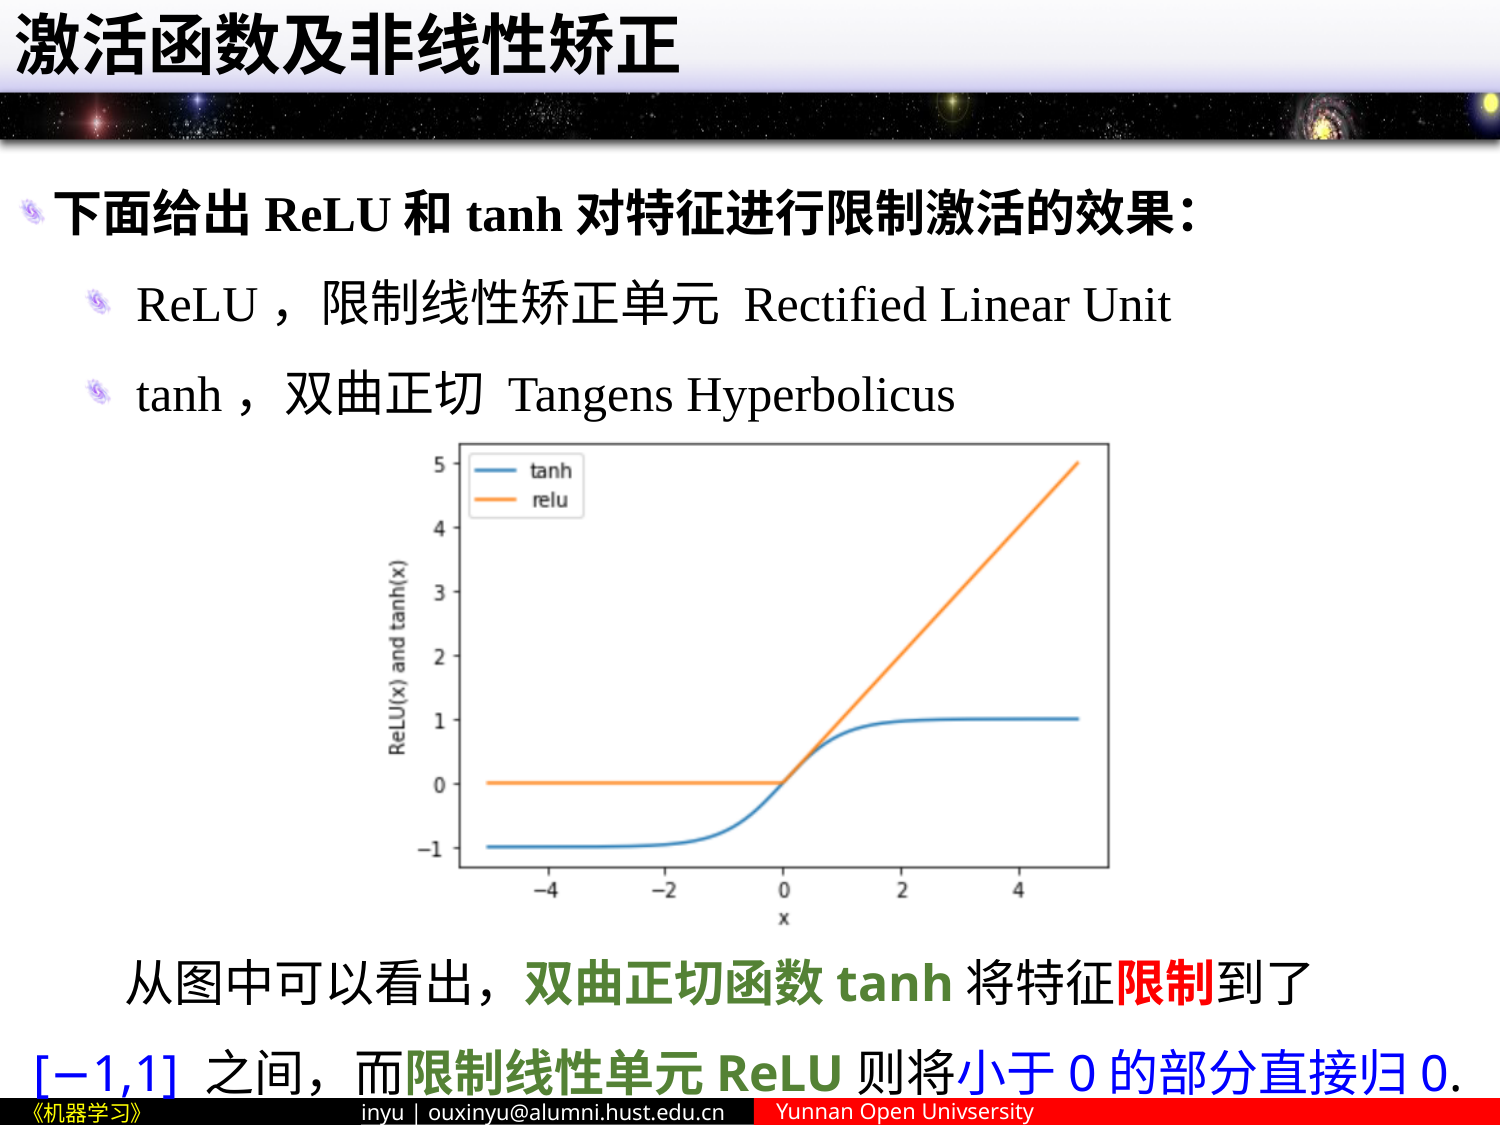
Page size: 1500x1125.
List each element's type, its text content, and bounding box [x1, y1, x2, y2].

text_box 从图中可以看出，双曲正切函数tanh将特征限制到了 [−1,1] 之间，而限制线性单元ReLU则将小于0的部分直接归0. [18, 913, 1481, 1083]
picture [0, 0, 1500, 144]
picture [80, 284, 116, 320]
picture [0, 1066, 1500, 1098]
title 激活函数及非线性矫正 [0, 3, 1240, 94]
picture [80, 374, 116, 410]
list 下面给出ReLU和tanh对特征进行限制激活的效果： ReLU，限制线性矫正单元 Rectified Linear Unit tanh，双曲正切 Tangens Hyperbolicus [0, 144, 1500, 1066]
picture [381, 429, 1119, 934]
picture [14, 194, 50, 230]
